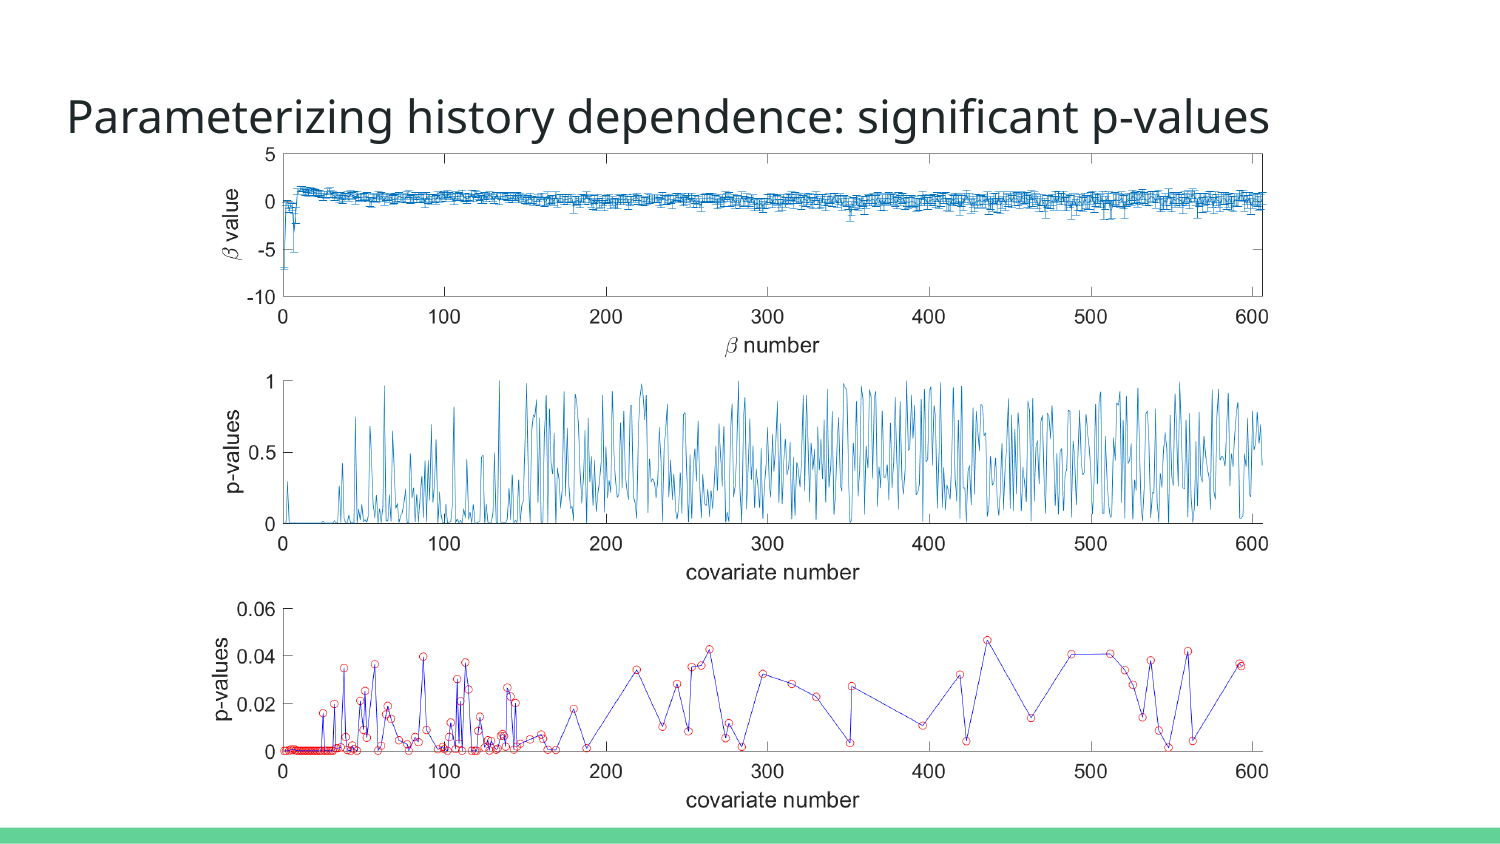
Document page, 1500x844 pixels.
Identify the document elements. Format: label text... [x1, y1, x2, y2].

picture [117, 137, 1382, 816]
title Parameterizing history dependence: significant p-values [51, 72, 1449, 167]
